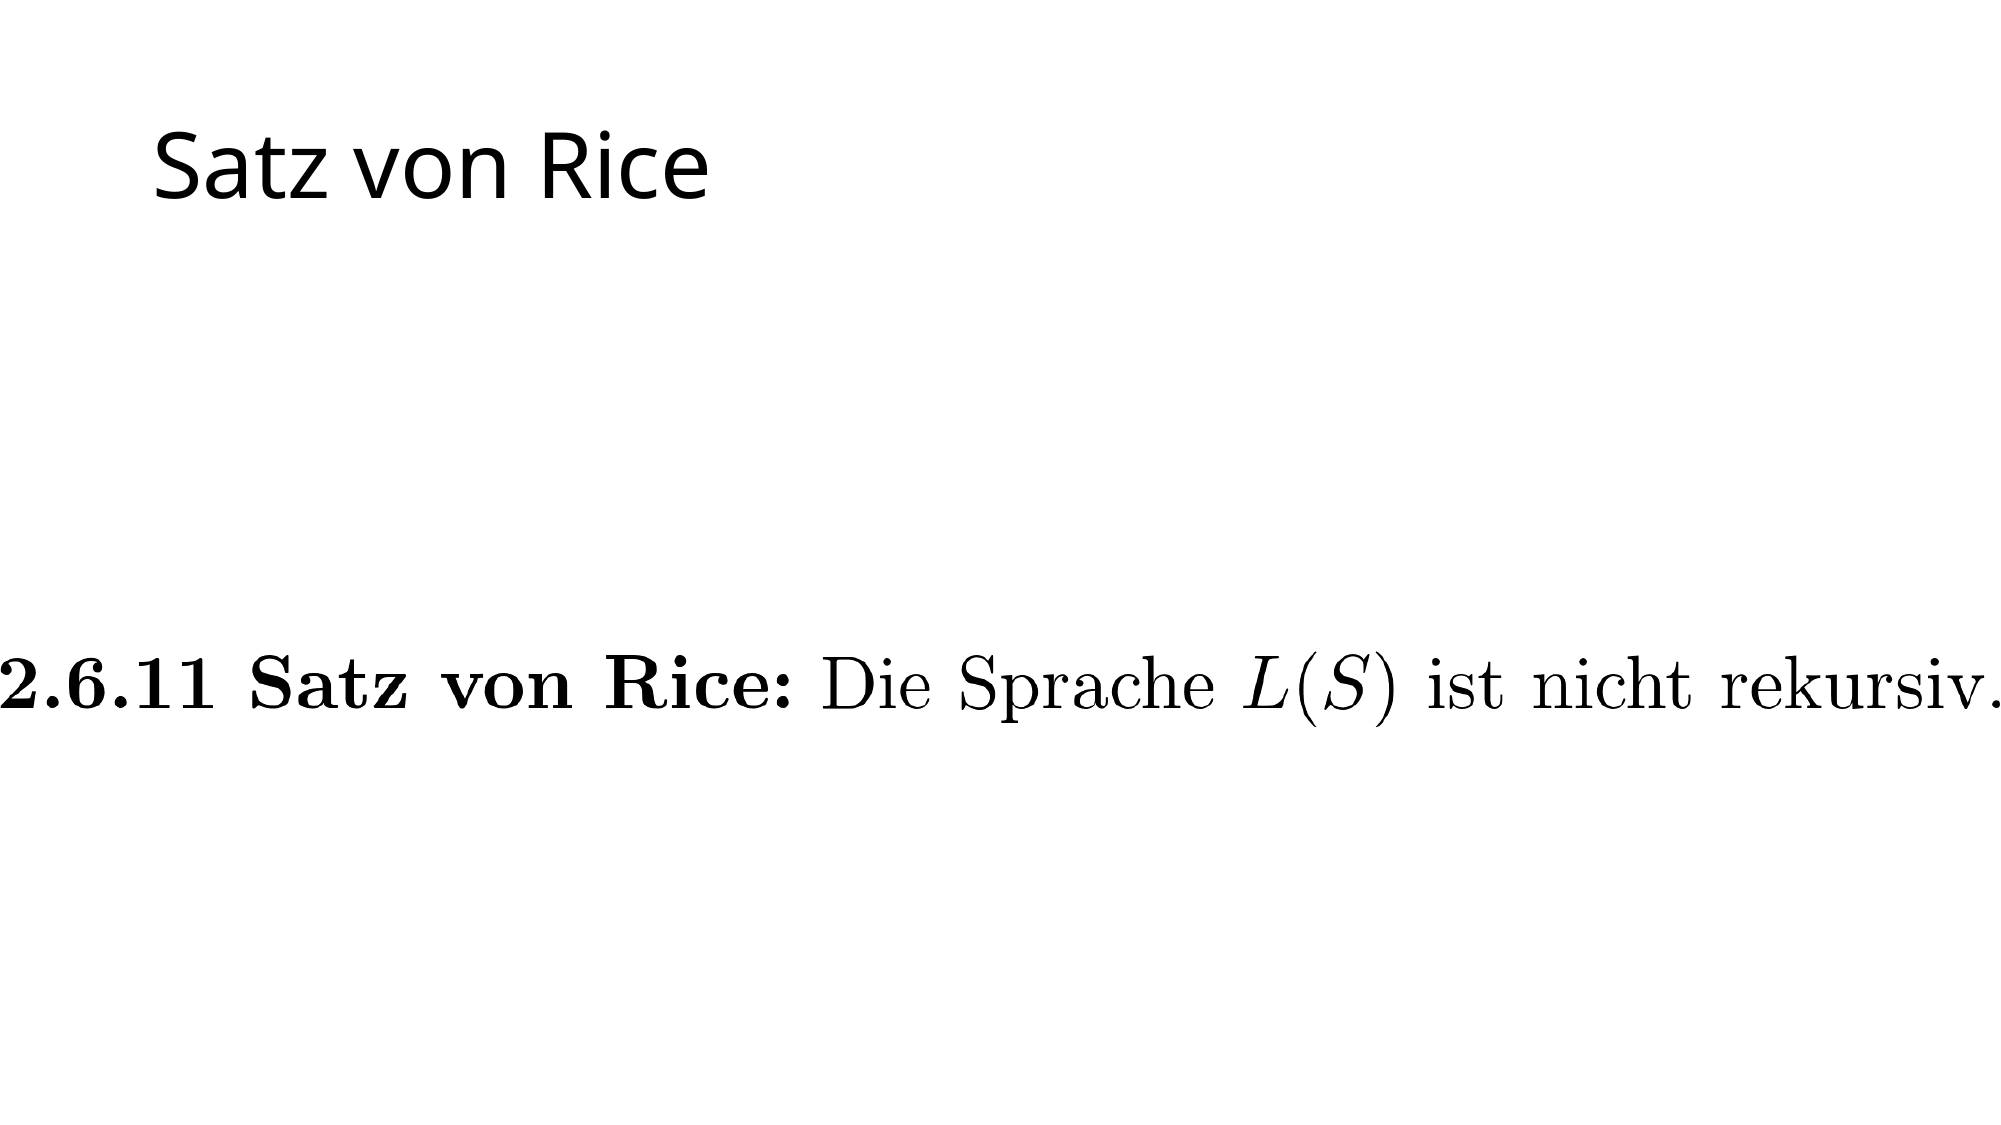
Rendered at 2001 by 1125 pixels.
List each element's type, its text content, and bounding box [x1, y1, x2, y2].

picture [0, 651, 2000, 727]
title Satz von Rice [137, 59, 1863, 278]
